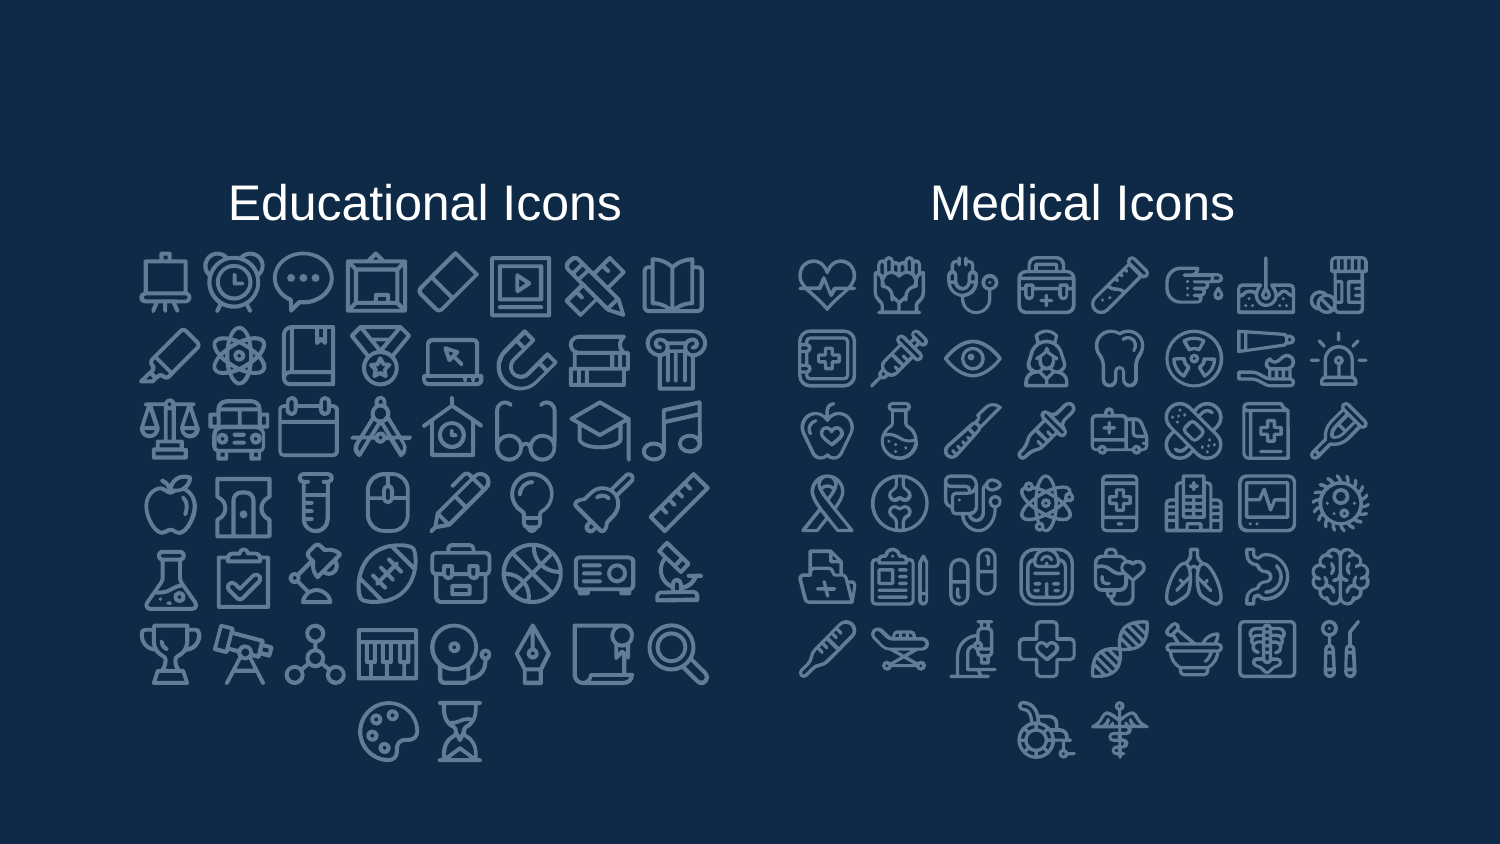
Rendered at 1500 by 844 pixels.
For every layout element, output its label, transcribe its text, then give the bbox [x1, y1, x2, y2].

text_box [801, 474, 854, 533]
text_box [1024, 329, 1069, 388]
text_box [1310, 474, 1371, 533]
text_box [355, 543, 420, 605]
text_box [1164, 401, 1225, 461]
text_box [564, 255, 626, 317]
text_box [349, 324, 412, 387]
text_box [1017, 619, 1076, 679]
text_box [139, 623, 202, 686]
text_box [430, 542, 492, 605]
text_box [655, 540, 703, 603]
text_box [1237, 474, 1297, 533]
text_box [943, 474, 1003, 533]
text_box [213, 623, 274, 685]
text_box [515, 623, 551, 686]
text_box [943, 402, 1002, 459]
text_box [501, 543, 563, 605]
text_box [1017, 700, 1076, 759]
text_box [492, 329, 559, 391]
text_box [281, 325, 336, 387]
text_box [421, 395, 484, 458]
text_box [1091, 701, 1149, 759]
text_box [797, 549, 857, 605]
text_box [288, 542, 342, 605]
text_box [139, 251, 192, 313]
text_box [646, 623, 711, 686]
text_box [1309, 401, 1368, 460]
text_box [1165, 547, 1223, 606]
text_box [216, 547, 271, 610]
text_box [489, 255, 552, 318]
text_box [1242, 401, 1291, 461]
text_box [345, 251, 408, 313]
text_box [1165, 266, 1224, 304]
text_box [1311, 547, 1370, 606]
text_box [284, 623, 346, 685]
text_box [417, 251, 479, 313]
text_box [1165, 329, 1224, 388]
text_box [873, 256, 926, 315]
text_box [1320, 619, 1361, 679]
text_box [1164, 474, 1224, 533]
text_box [1237, 619, 1297, 679]
text_box [1090, 620, 1149, 679]
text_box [429, 623, 492, 686]
text_box [1017, 401, 1076, 460]
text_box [1090, 406, 1149, 455]
text_box [870, 474, 929, 533]
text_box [870, 547, 929, 606]
title Medical Icons [797, 155, 1369, 235]
text_box [429, 471, 491, 534]
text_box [948, 547, 997, 606]
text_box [1017, 255, 1076, 315]
text_box [870, 329, 929, 388]
text_box [437, 700, 482, 763]
text_box [649, 472, 710, 534]
text_box [871, 627, 930, 671]
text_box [946, 255, 999, 315]
text_box [645, 329, 708, 391]
text_box [365, 472, 410, 533]
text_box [142, 549, 200, 612]
text_box [139, 398, 200, 460]
text_box [569, 400, 631, 462]
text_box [1236, 255, 1296, 315]
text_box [211, 325, 268, 386]
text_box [271, 251, 335, 313]
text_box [215, 476, 272, 539]
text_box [572, 471, 636, 534]
text_box [139, 327, 201, 384]
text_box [1093, 547, 1147, 606]
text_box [1019, 547, 1075, 606]
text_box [1244, 547, 1290, 606]
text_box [1100, 474, 1139, 533]
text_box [797, 329, 857, 388]
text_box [1018, 474, 1075, 533]
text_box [573, 555, 636, 596]
text_box [297, 472, 334, 534]
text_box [201, 251, 268, 314]
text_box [421, 337, 484, 387]
text_box [572, 623, 635, 686]
text_box [1309, 256, 1368, 315]
text_box [949, 620, 997, 679]
title Educational Icons [139, 155, 711, 235]
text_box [356, 700, 420, 763]
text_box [1309, 330, 1368, 387]
text_box [356, 628, 419, 681]
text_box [1093, 329, 1146, 388]
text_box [943, 339, 1003, 378]
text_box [1089, 255, 1150, 315]
text_box [1164, 621, 1223, 677]
text_box [568, 334, 630, 387]
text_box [208, 398, 271, 461]
text_box [798, 620, 857, 679]
text_box [495, 400, 557, 462]
text_box [350, 396, 412, 458]
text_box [880, 401, 919, 461]
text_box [509, 471, 556, 534]
text_box [278, 396, 339, 458]
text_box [143, 474, 199, 536]
text_box [642, 257, 704, 314]
text_box [641, 400, 703, 462]
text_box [800, 401, 855, 460]
text_box [798, 259, 857, 311]
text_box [1236, 329, 1296, 388]
